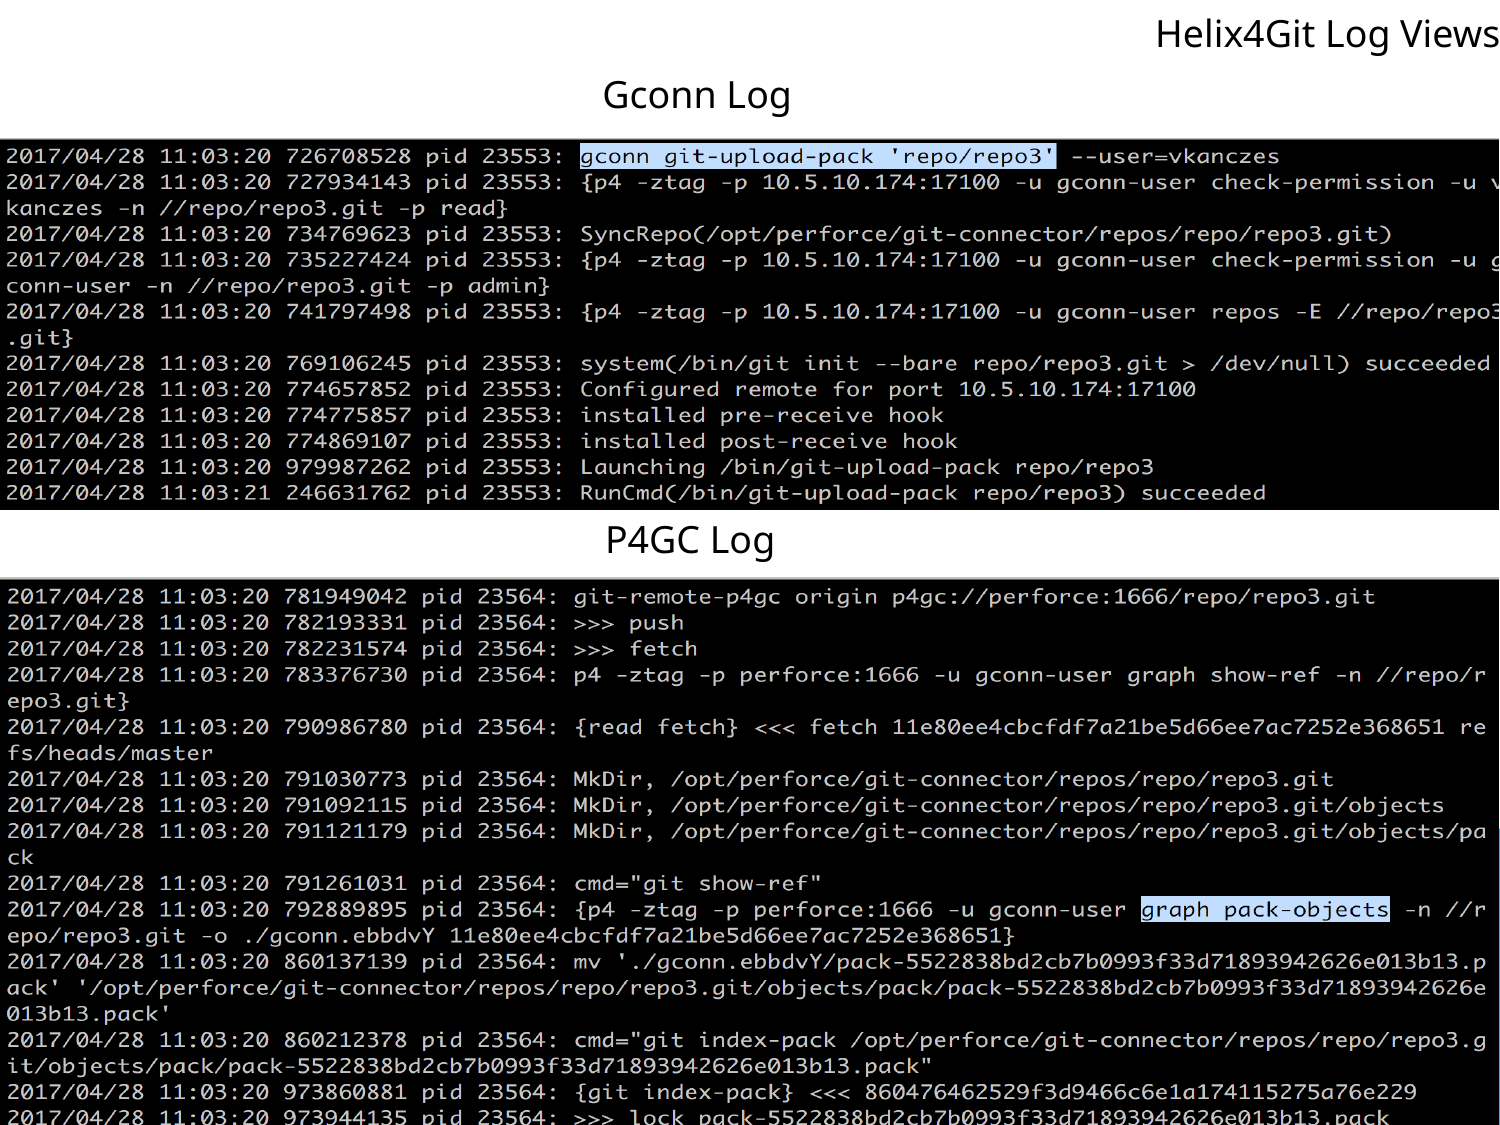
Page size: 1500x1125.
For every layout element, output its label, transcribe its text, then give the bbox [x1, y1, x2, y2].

text_box Gconn Log [587, 63, 808, 123]
text_box P4GC Log [590, 518, 791, 569]
text_box Helix4Git Log Views [1140, 2, 1500, 63]
picture [0, 577, 1499, 1125]
picture [0, 138, 1499, 510]
